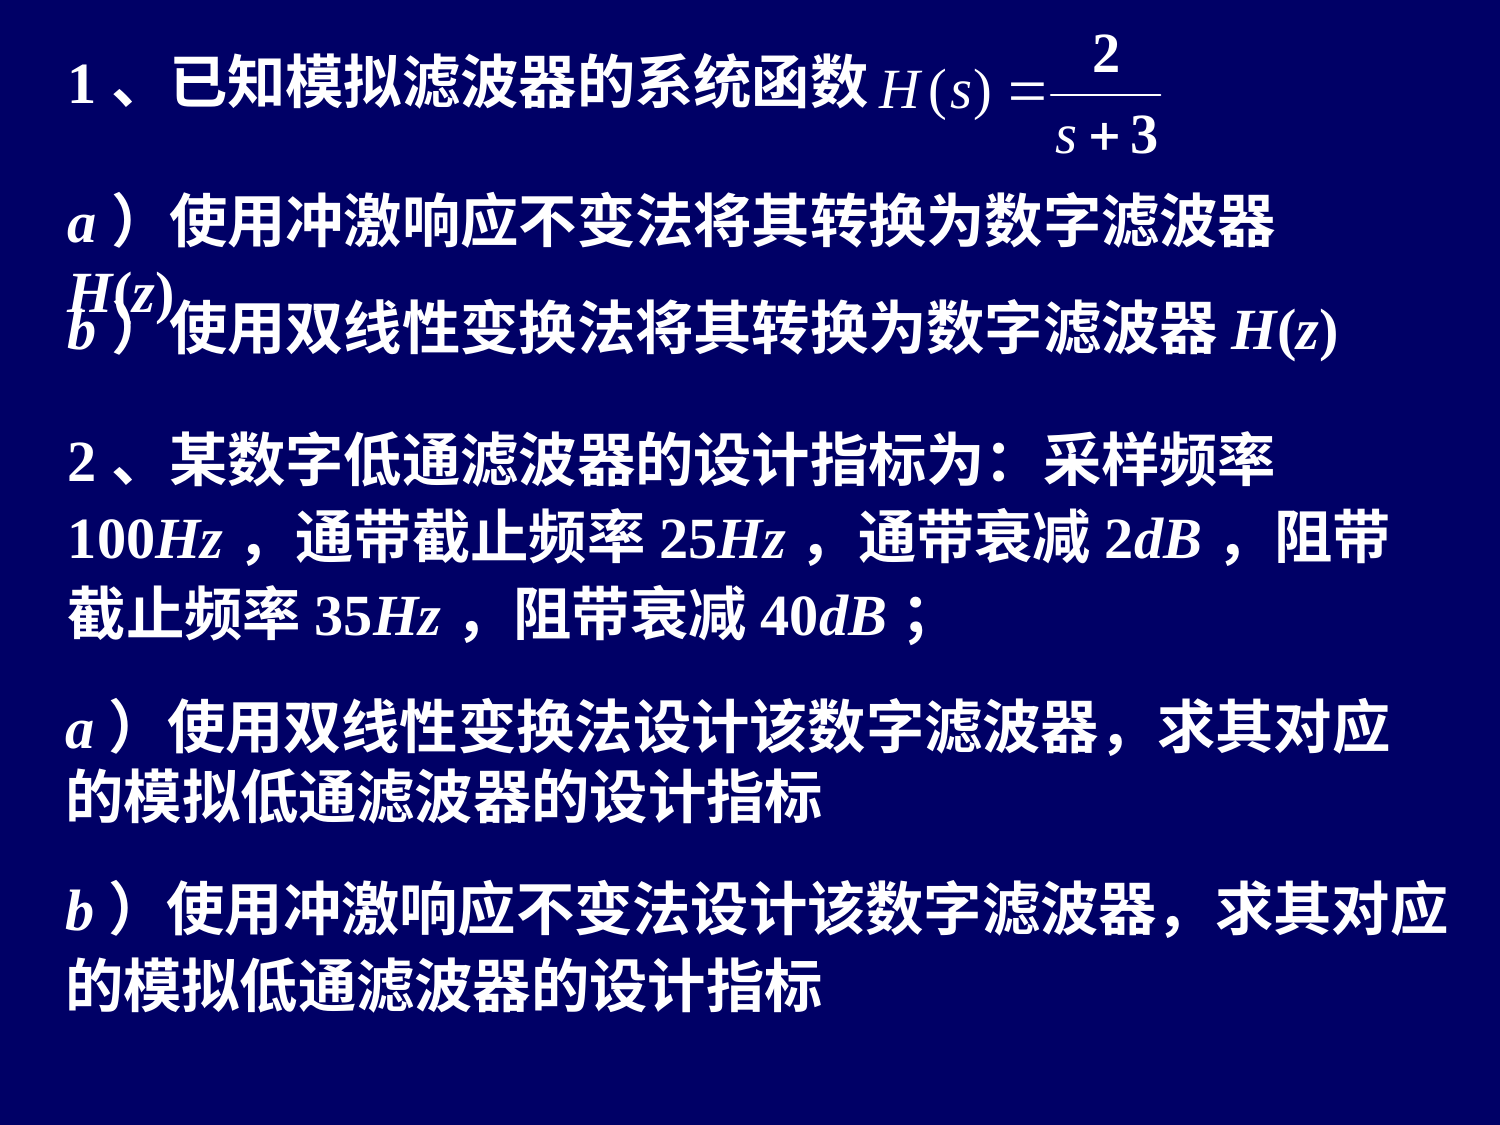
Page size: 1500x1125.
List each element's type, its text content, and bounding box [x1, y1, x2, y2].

text_box a）使用冲激响应不变法将其转换为数字滤波器H(z) [53, 177, 1412, 332]
text_box 2、某数字低通滤波器的设计指标为：采样频率100Hz，通带截止频率25Hz，通带衰减2dB，阻带截止频率35Hz，阻带衰减40dB； [53, 408, 1447, 655]
text_box a）使用双线性变换法设计该数字滤波器，求其对应的模拟低通滤波器的设计指标 [50, 683, 1445, 838]
text_box b）使用双线性变换法将其转换为数字滤波器H(z) [53, 283, 1365, 369]
text_box b）使用冲激响应不变法设计该数字滤波器，求其对应的模拟低通滤波器的设计指标 [50, 857, 1469, 1027]
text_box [869, 18, 1169, 163]
text_box 1、已知模拟滤波器的系统函数 [53, 38, 869, 123]
